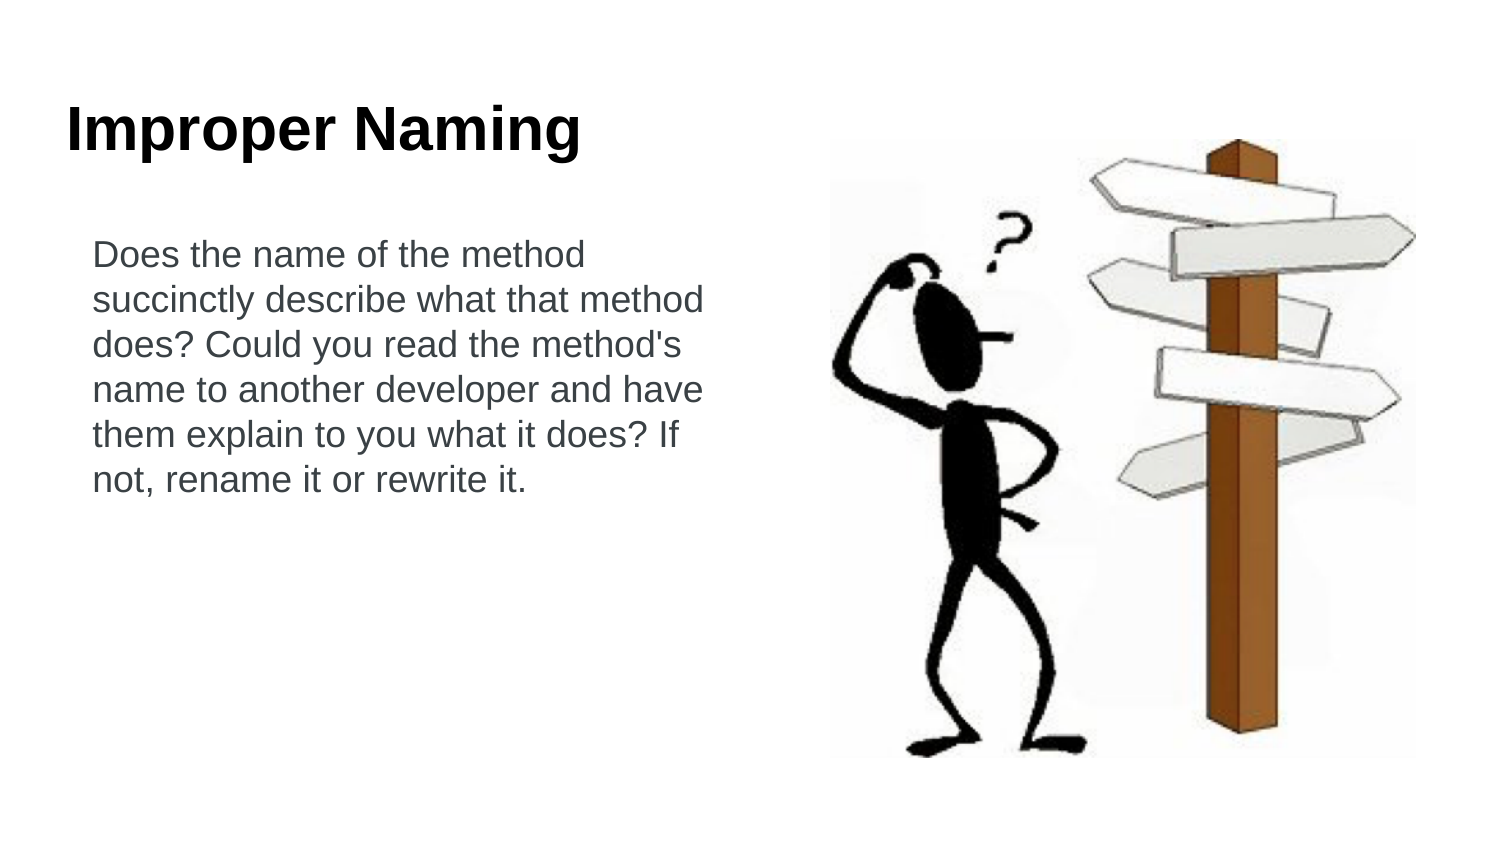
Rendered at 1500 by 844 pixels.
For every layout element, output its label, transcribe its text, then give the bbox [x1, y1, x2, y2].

title Improper Naming [51, 72, 1449, 167]
text_box Does the name of the method succinctly describe what that method does? Could you read the method's name to another developer and have them explain to you what it does? If not, rename it or rewrite it. [77, 215, 724, 567]
picture [830, 138, 1416, 759]
